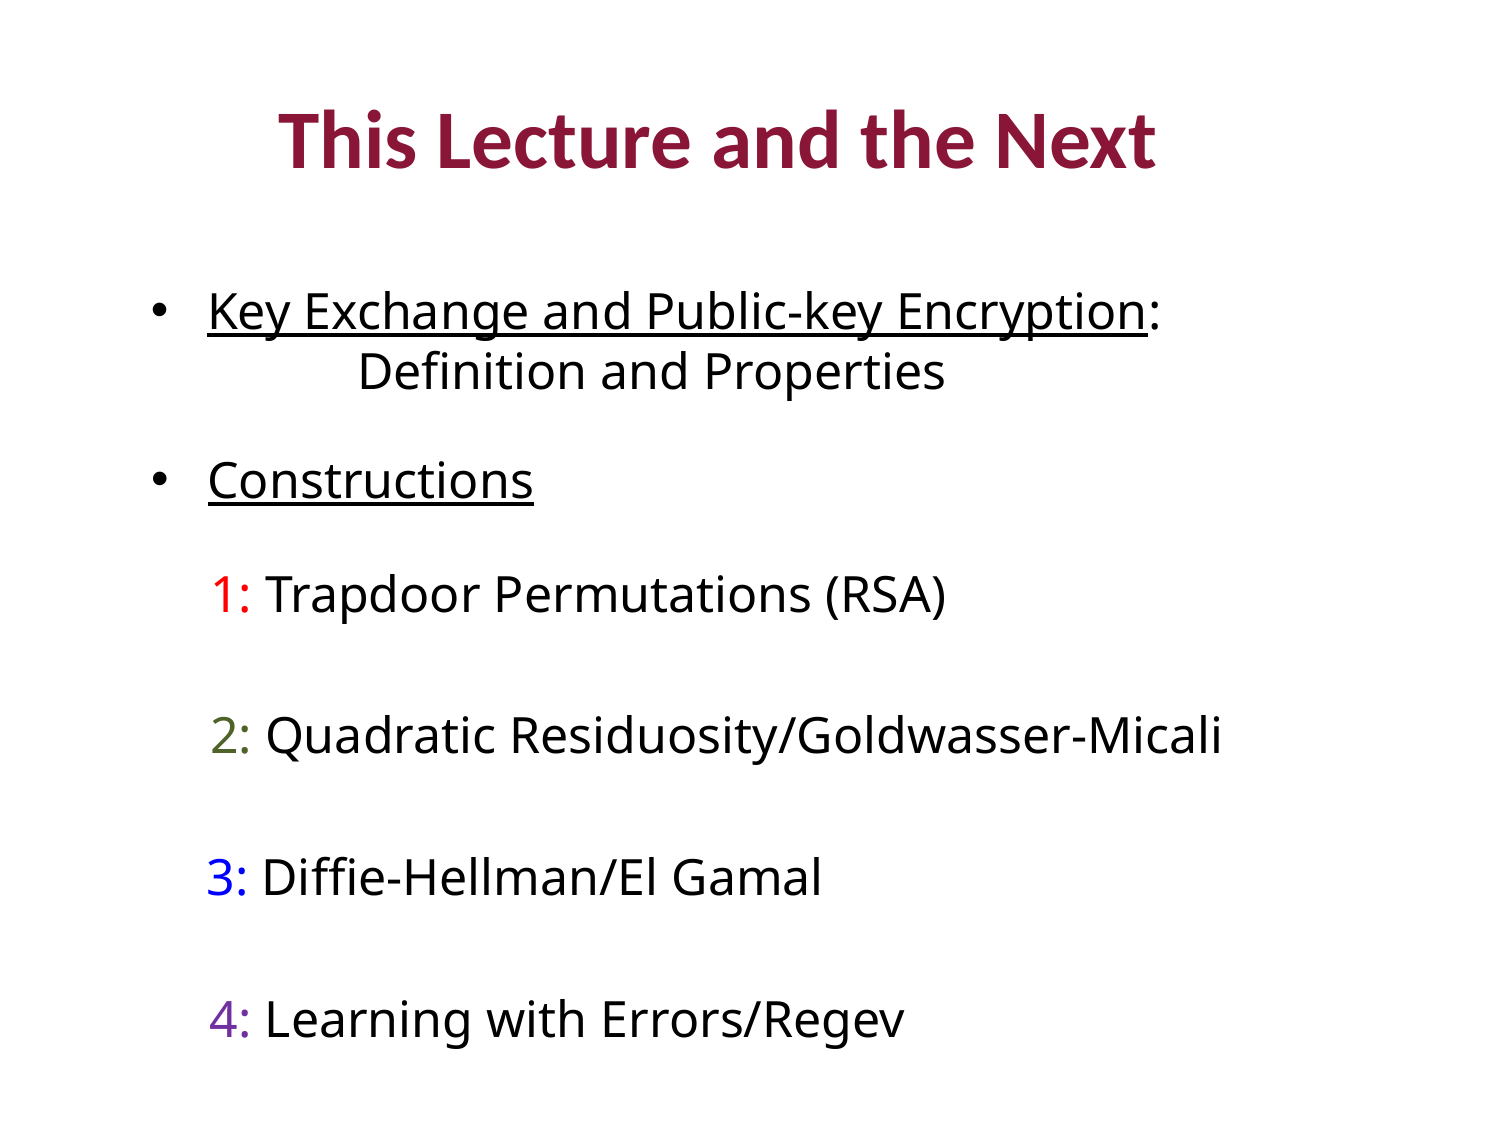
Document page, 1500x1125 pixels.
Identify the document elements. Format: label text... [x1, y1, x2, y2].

text_box Key Exchange and Public-key Encryption: Definition and Properties [135, 270, 1500, 409]
text_box This Lecture and the Next [3, 78, 1433, 208]
text_box 4: Learning with Errors/Regev [194, 975, 1317, 1059]
text_box 2: Quadratic Residuosity/Goldwasser-Micali [195, 668, 1318, 799]
text_box 1: Trapdoor Permutations (RSA) [195, 527, 1433, 657]
text_box Constructions [136, 408, 1500, 548]
text_box 3: Diffie-Hellman/El Gamal [191, 834, 1314, 917]
